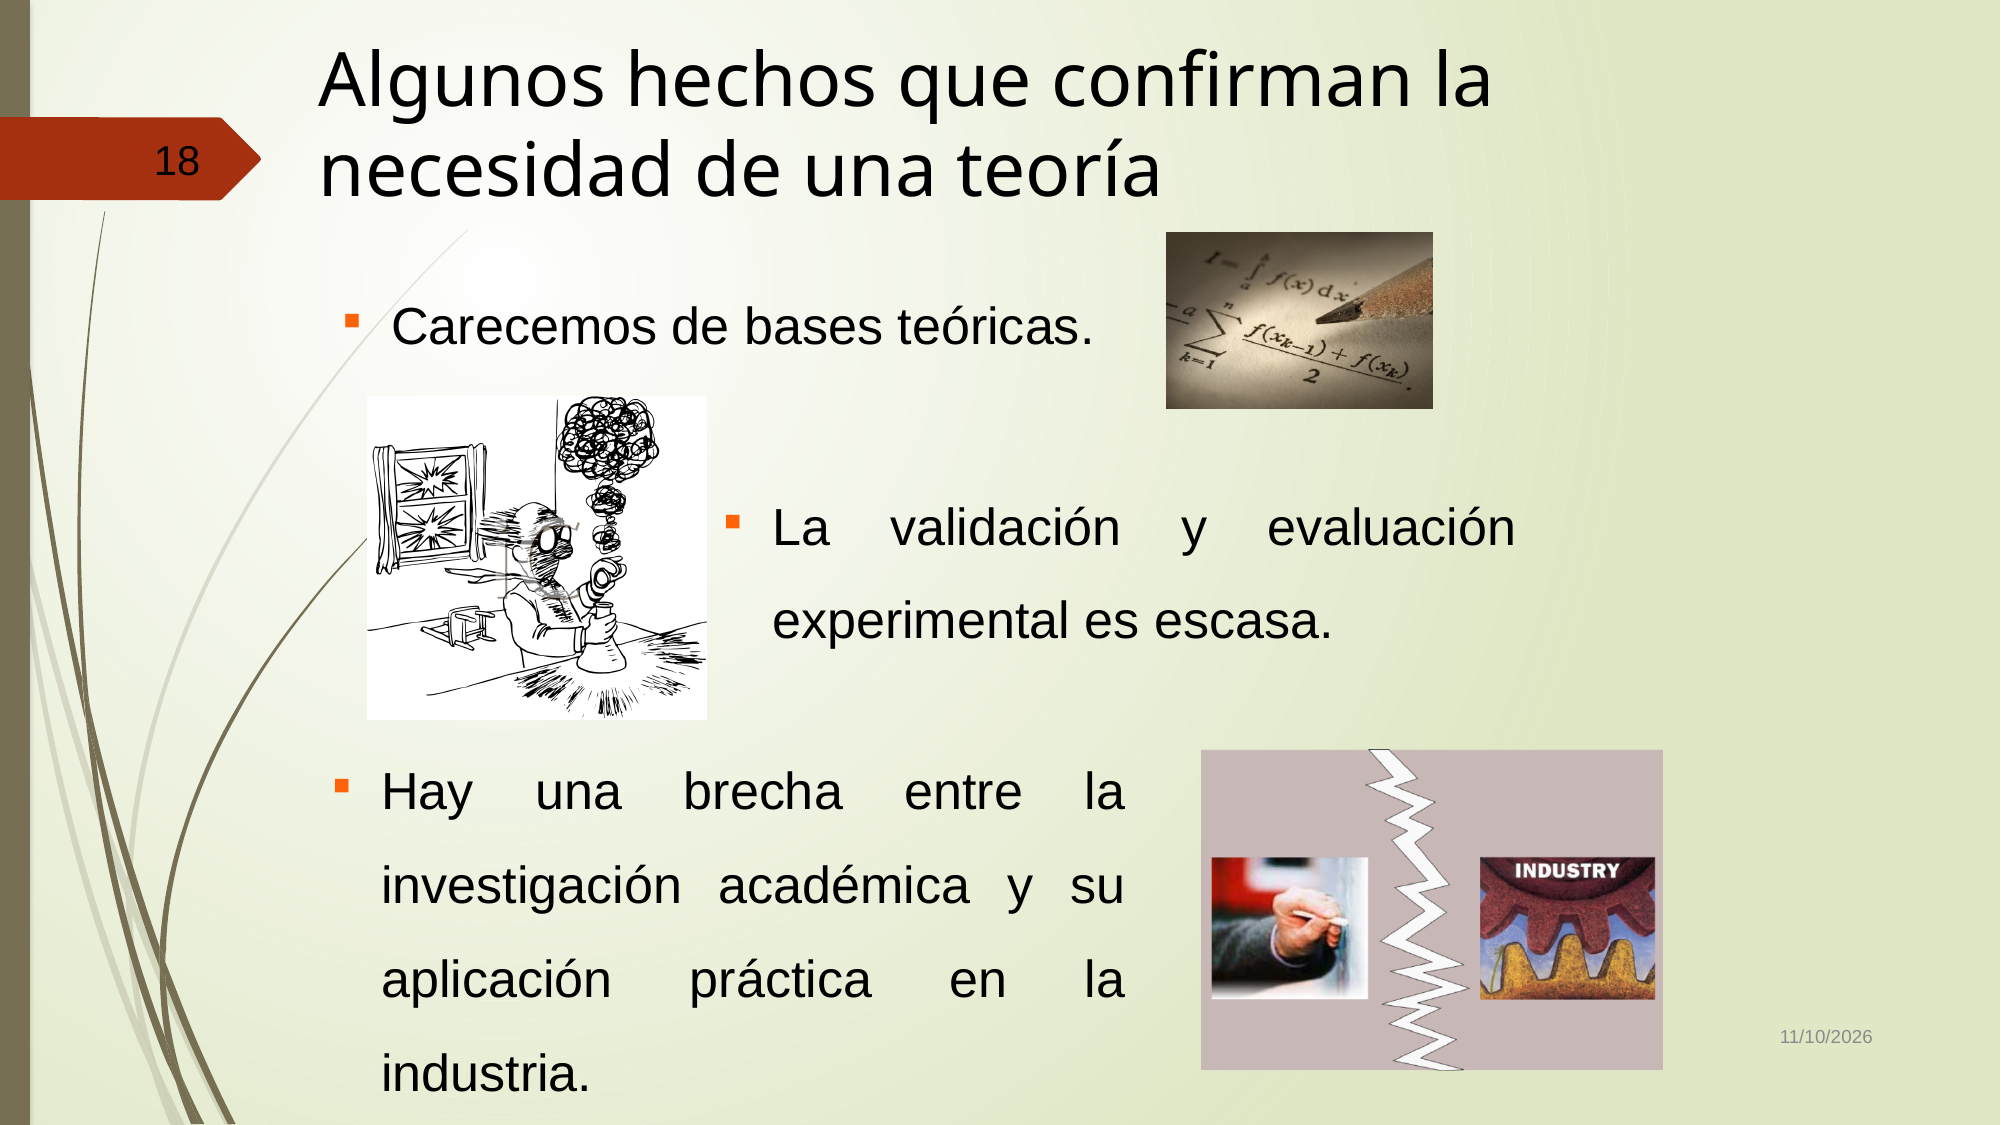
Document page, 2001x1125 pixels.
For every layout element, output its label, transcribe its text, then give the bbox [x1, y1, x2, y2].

picture [1201, 749, 1663, 1071]
picture [1166, 232, 1433, 410]
slide_number 18 [87, 129, 216, 190]
picture [367, 395, 707, 720]
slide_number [1699, 1005, 1888, 1067]
text_box Carecemos de bases teóricas. [313, 290, 1109, 363]
text_box La validación y evaluación experimental es escasa. [711, 455, 1531, 657]
title Algunos hechos que confirman la necesidad de una teoría [303, 24, 1766, 235]
text_box Hay una brecha entre la investigación académica y su aplicación práctica en la industria. [303, 719, 1139, 1109]
